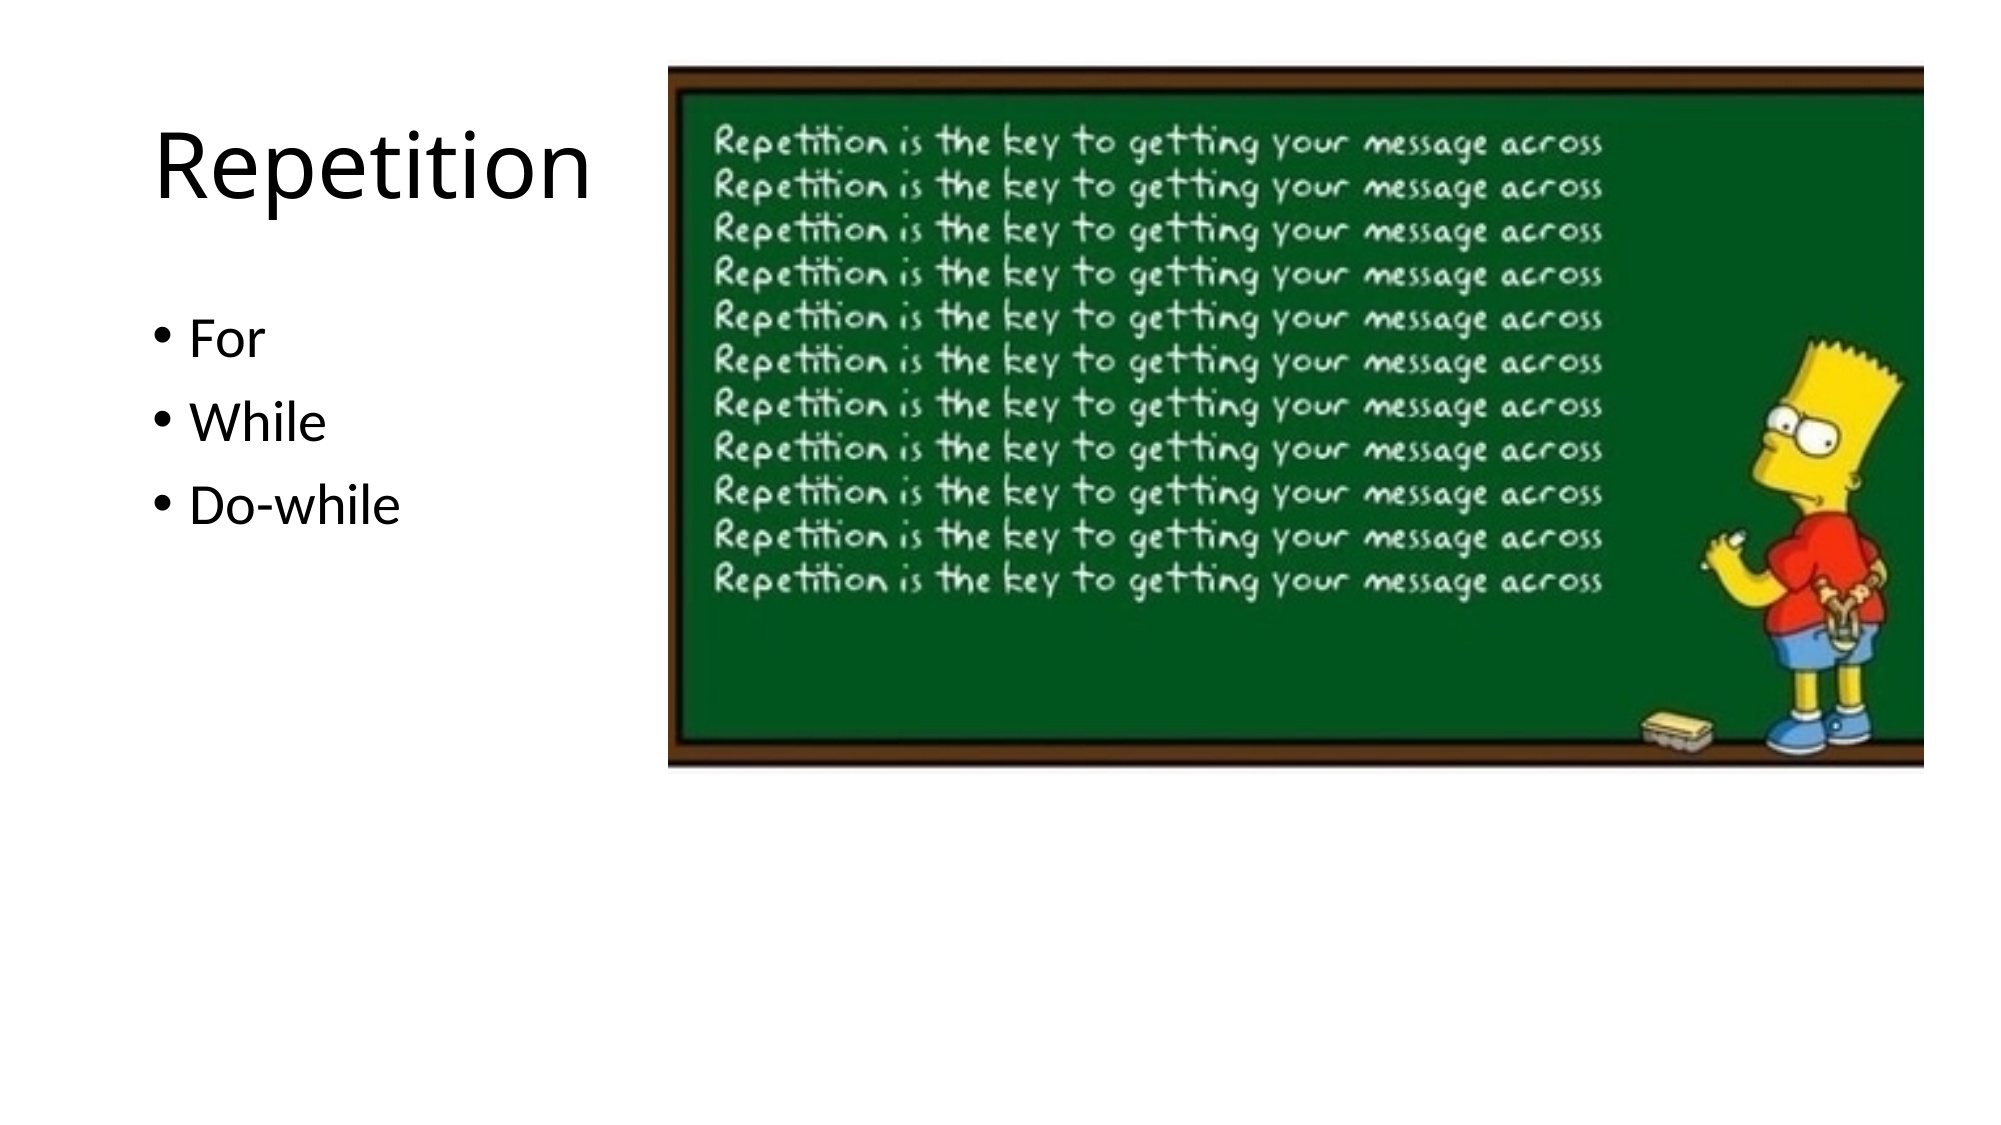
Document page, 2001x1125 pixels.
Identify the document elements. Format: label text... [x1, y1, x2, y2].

picture [668, 59, 1924, 774]
list For While Do-while [137, 299, 1863, 1014]
title Repetition [137, 59, 668, 278]
